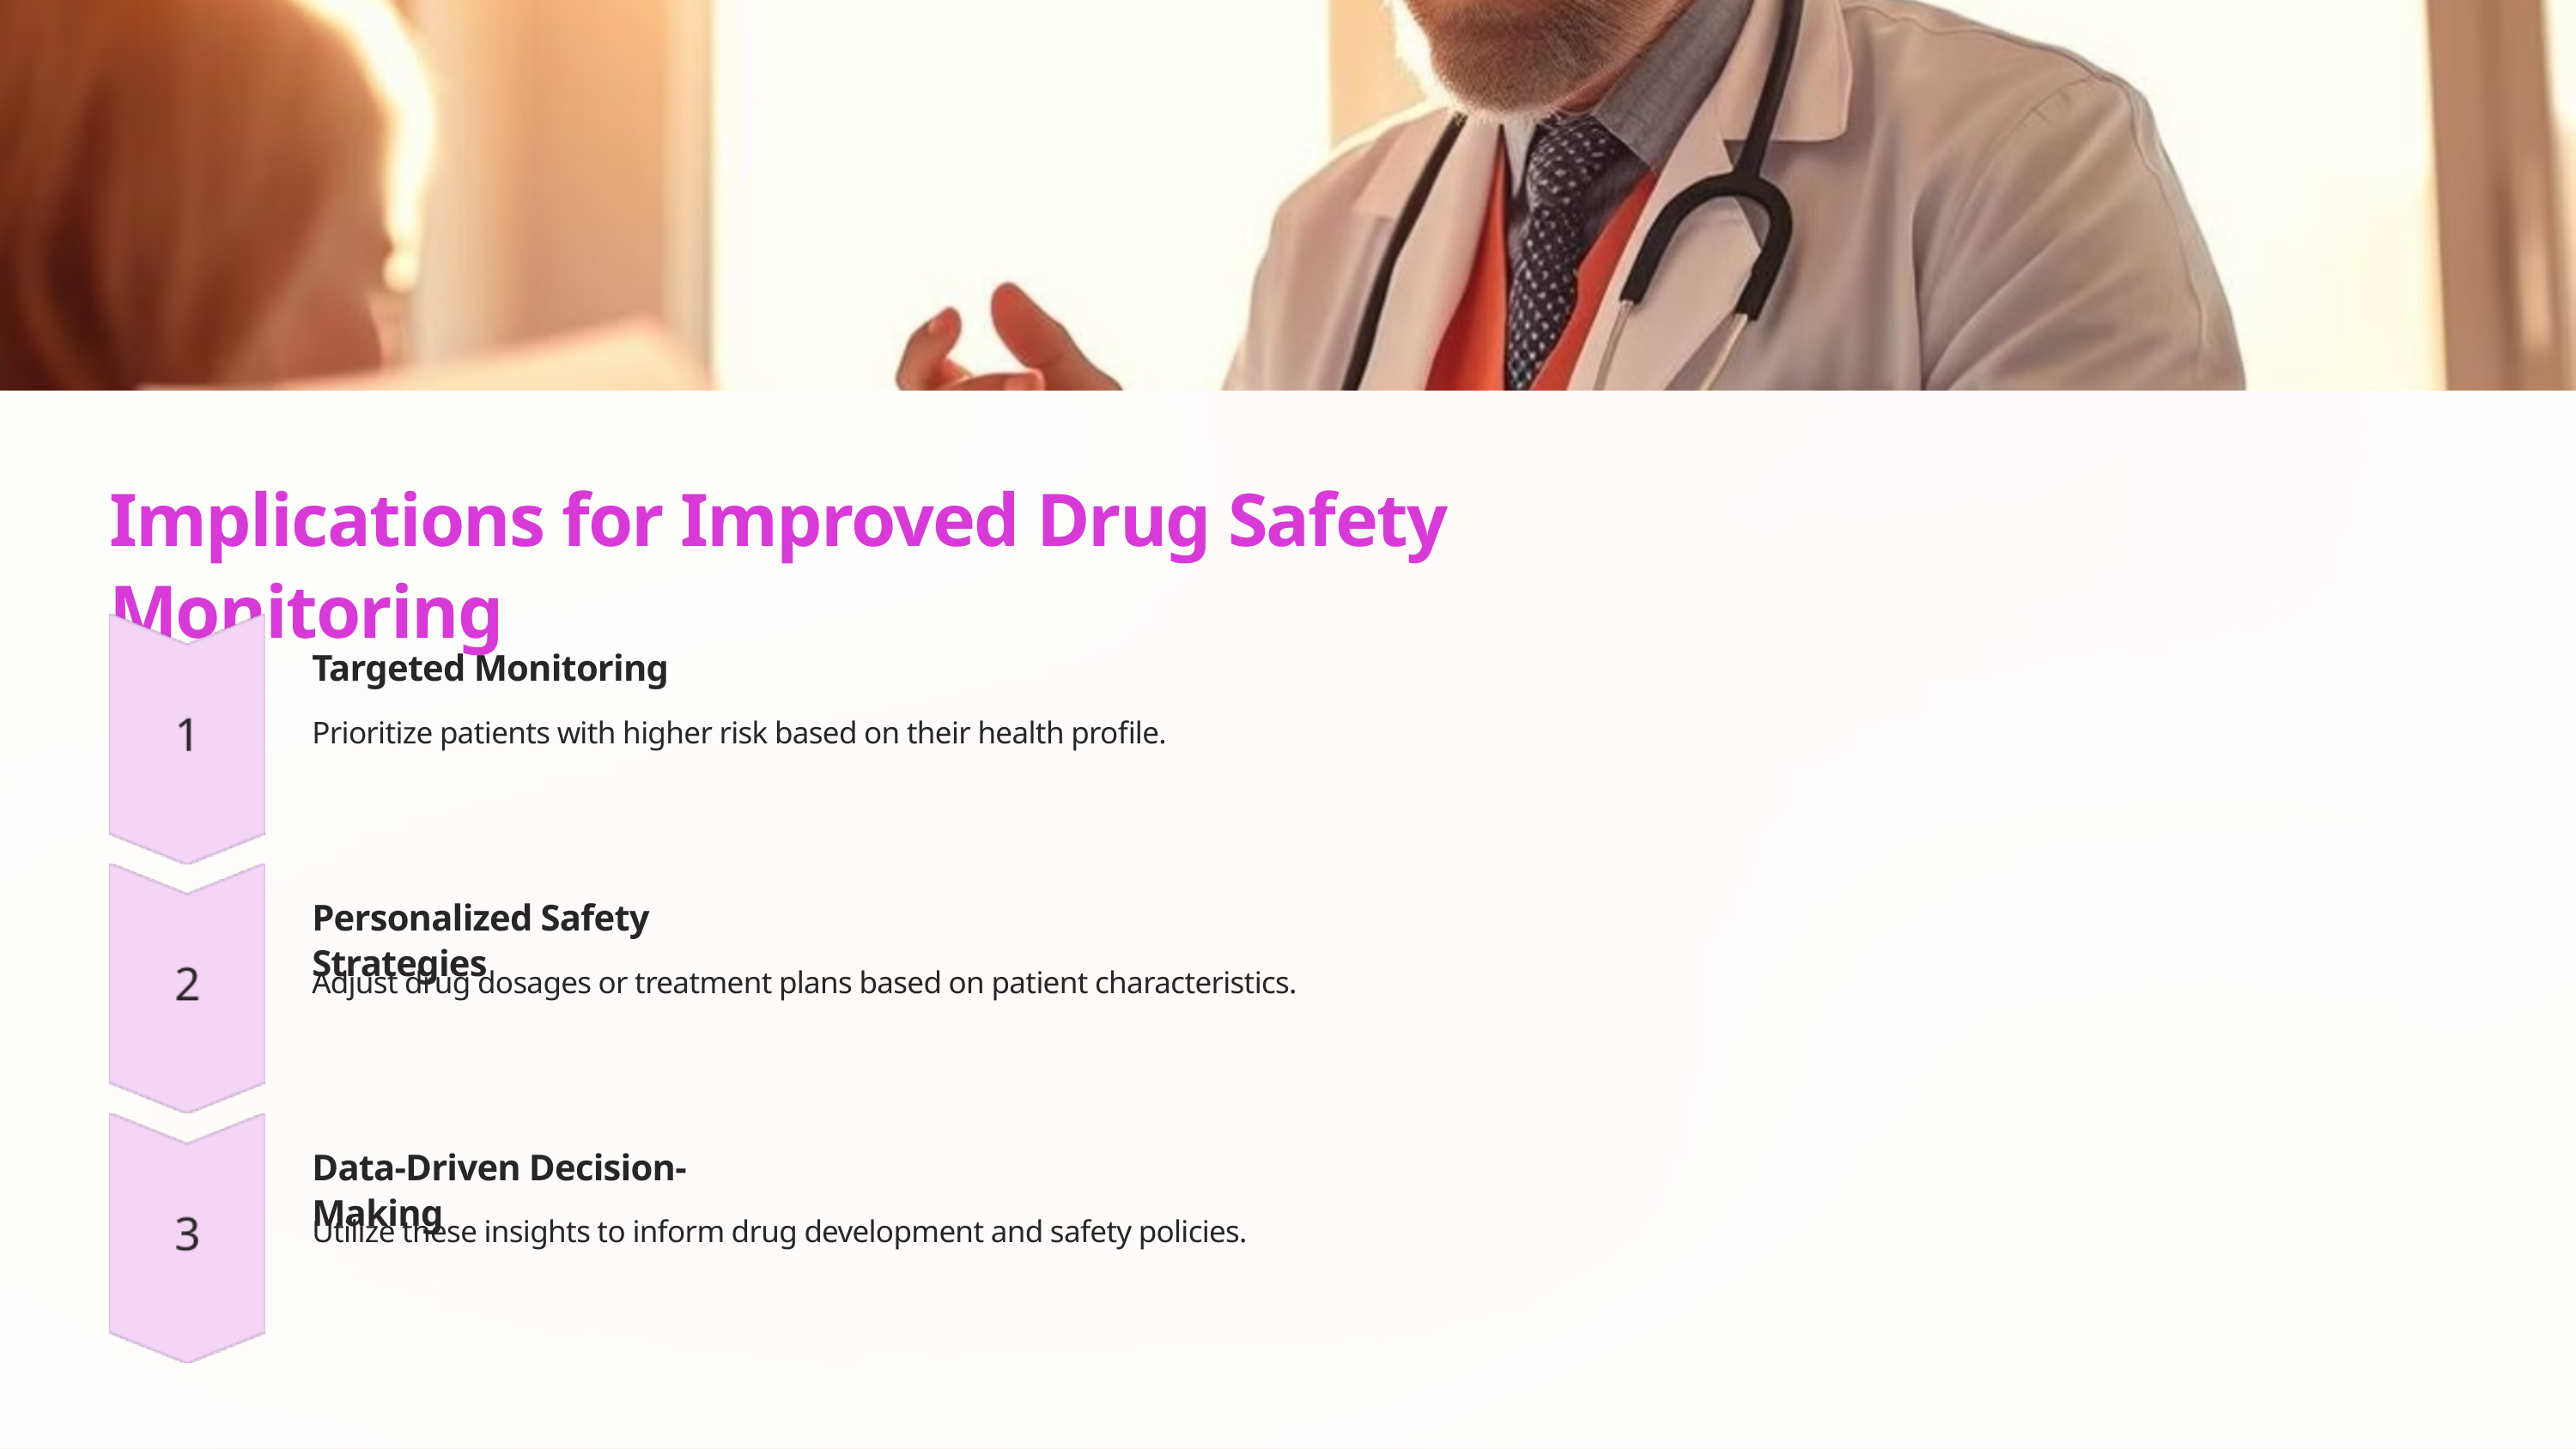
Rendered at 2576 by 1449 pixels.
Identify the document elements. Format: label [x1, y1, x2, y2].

text_box [0, 0, 2576, 1449]
